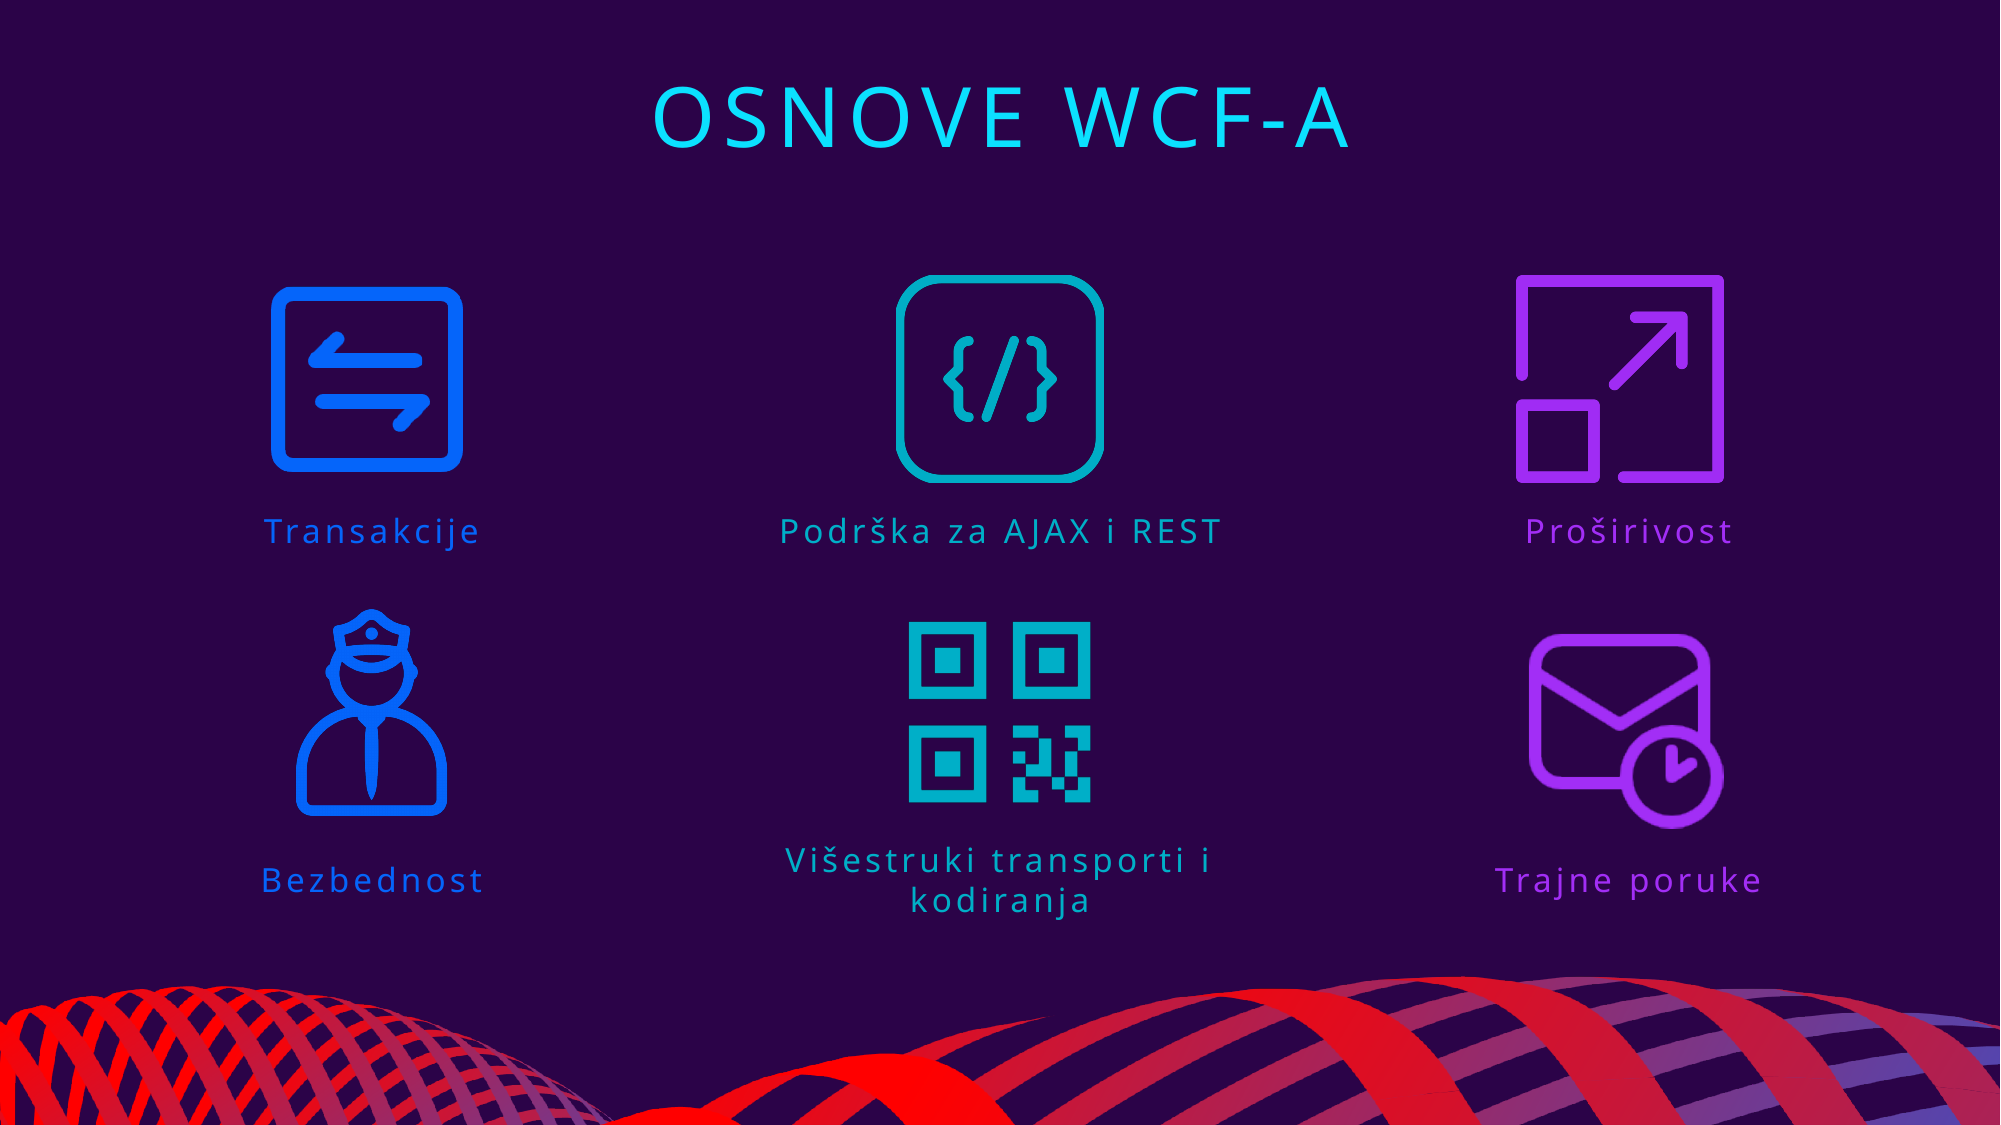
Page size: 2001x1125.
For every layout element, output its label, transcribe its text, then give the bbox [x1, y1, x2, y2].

list Proširivost [1433, 479, 1824, 581]
text_box Višestruki transporti i kodiranja [735, 828, 1265, 930]
text_box Bezbednost [176, 828, 567, 930]
title Osnove WCF-a [543, 67, 1457, 161]
text_box Trajne poruke [1432, 828, 1824, 930]
list Transakcije [176, 479, 567, 581]
picture [0, 0, 2000, 1125]
text_box Podrška za AJAX i REST [748, 479, 1252, 581]
